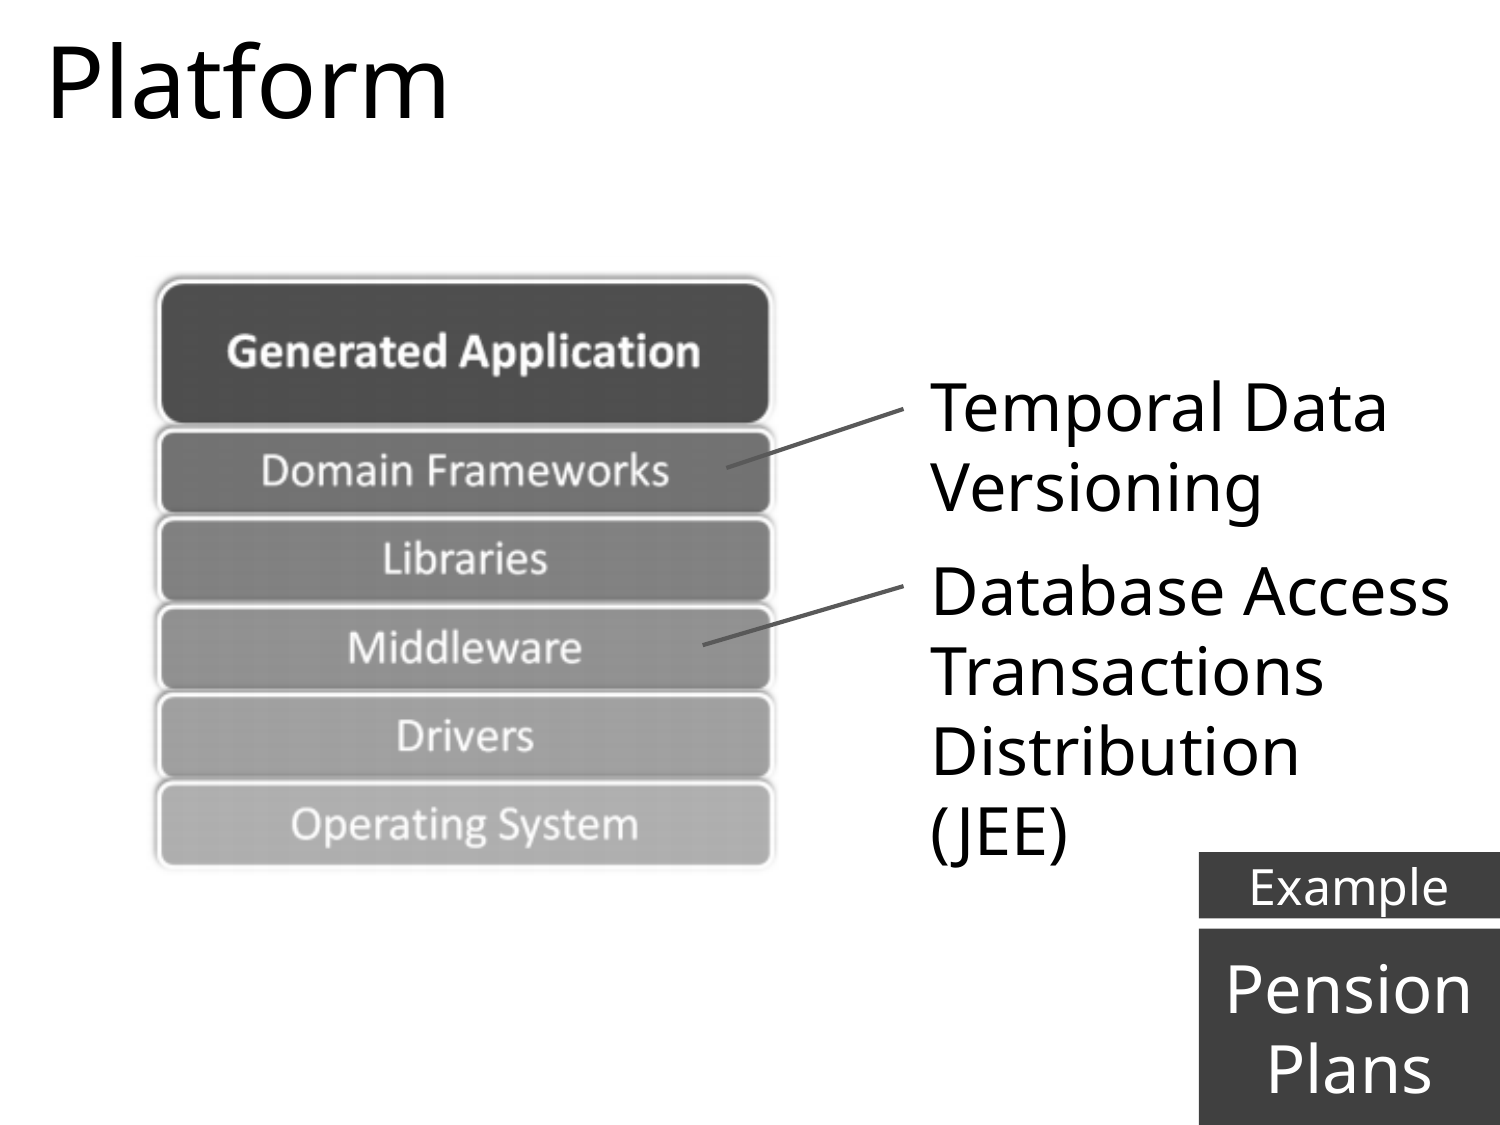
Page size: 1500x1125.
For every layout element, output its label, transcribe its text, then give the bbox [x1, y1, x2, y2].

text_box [726, 408, 904, 469]
picture [135, 255, 781, 880]
text_box Example [1197, 850, 1500, 921]
text_box Platform [29, 19, 928, 138]
text_box Temporal Data Versioning [915, 385, 1447, 504]
text_box Database Access Transactions Distribution (JEE) [915, 609, 1500, 728]
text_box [702, 585, 904, 646]
text_box Pension Plans [1197, 927, 1500, 1125]
